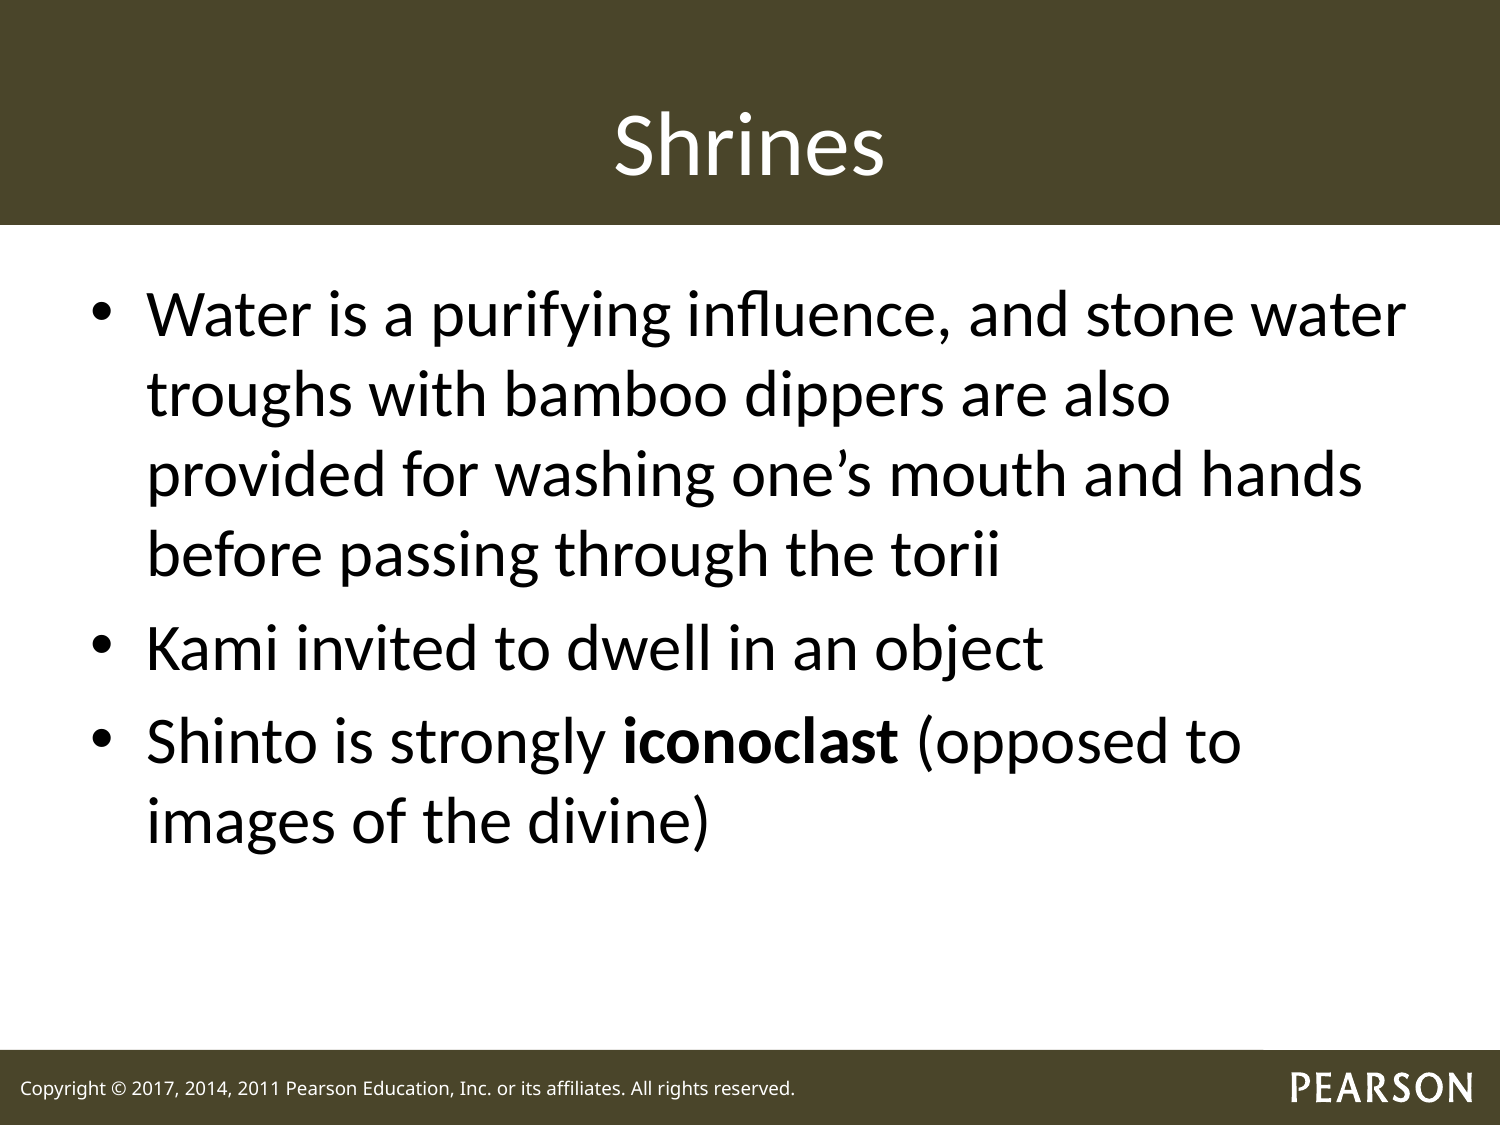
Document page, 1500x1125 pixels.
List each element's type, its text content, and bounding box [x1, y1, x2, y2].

list Water is a purifying influence, and stone water troughs with bamboo dippers are also provided for washing one’s mouth and hands before passing through the torii Kami invited to dwell in an object Shinto is strongly iconoclast (opposed to images of the divine) [75, 262, 1425, 1005]
title Shrines [75, 45, 1425, 233]
